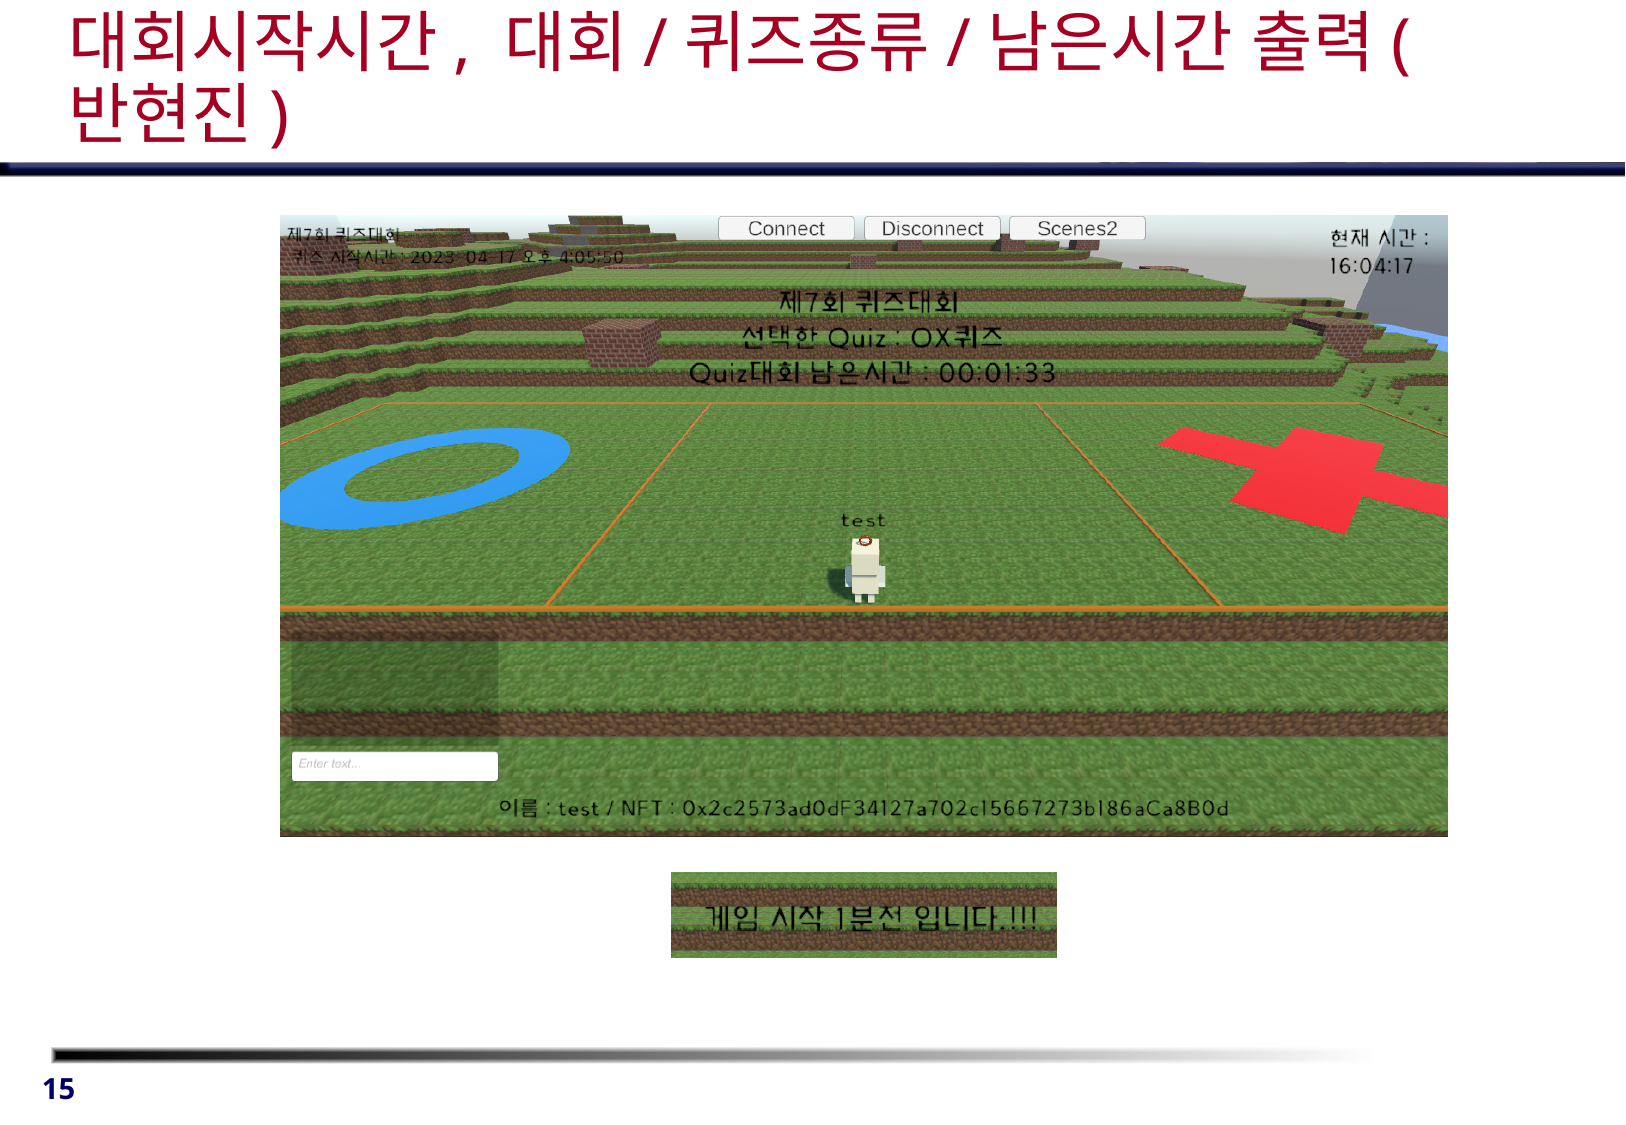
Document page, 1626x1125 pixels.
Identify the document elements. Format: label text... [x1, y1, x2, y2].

title 대회시작시간, 대회/퀴즈종류/남은시간 출력(반현진) [54, 24, 1625, 138]
picture [50, 1046, 1380, 1064]
picture [280, 215, 1448, 838]
picture [671, 872, 1058, 958]
picture [0, 162, 1625, 188]
